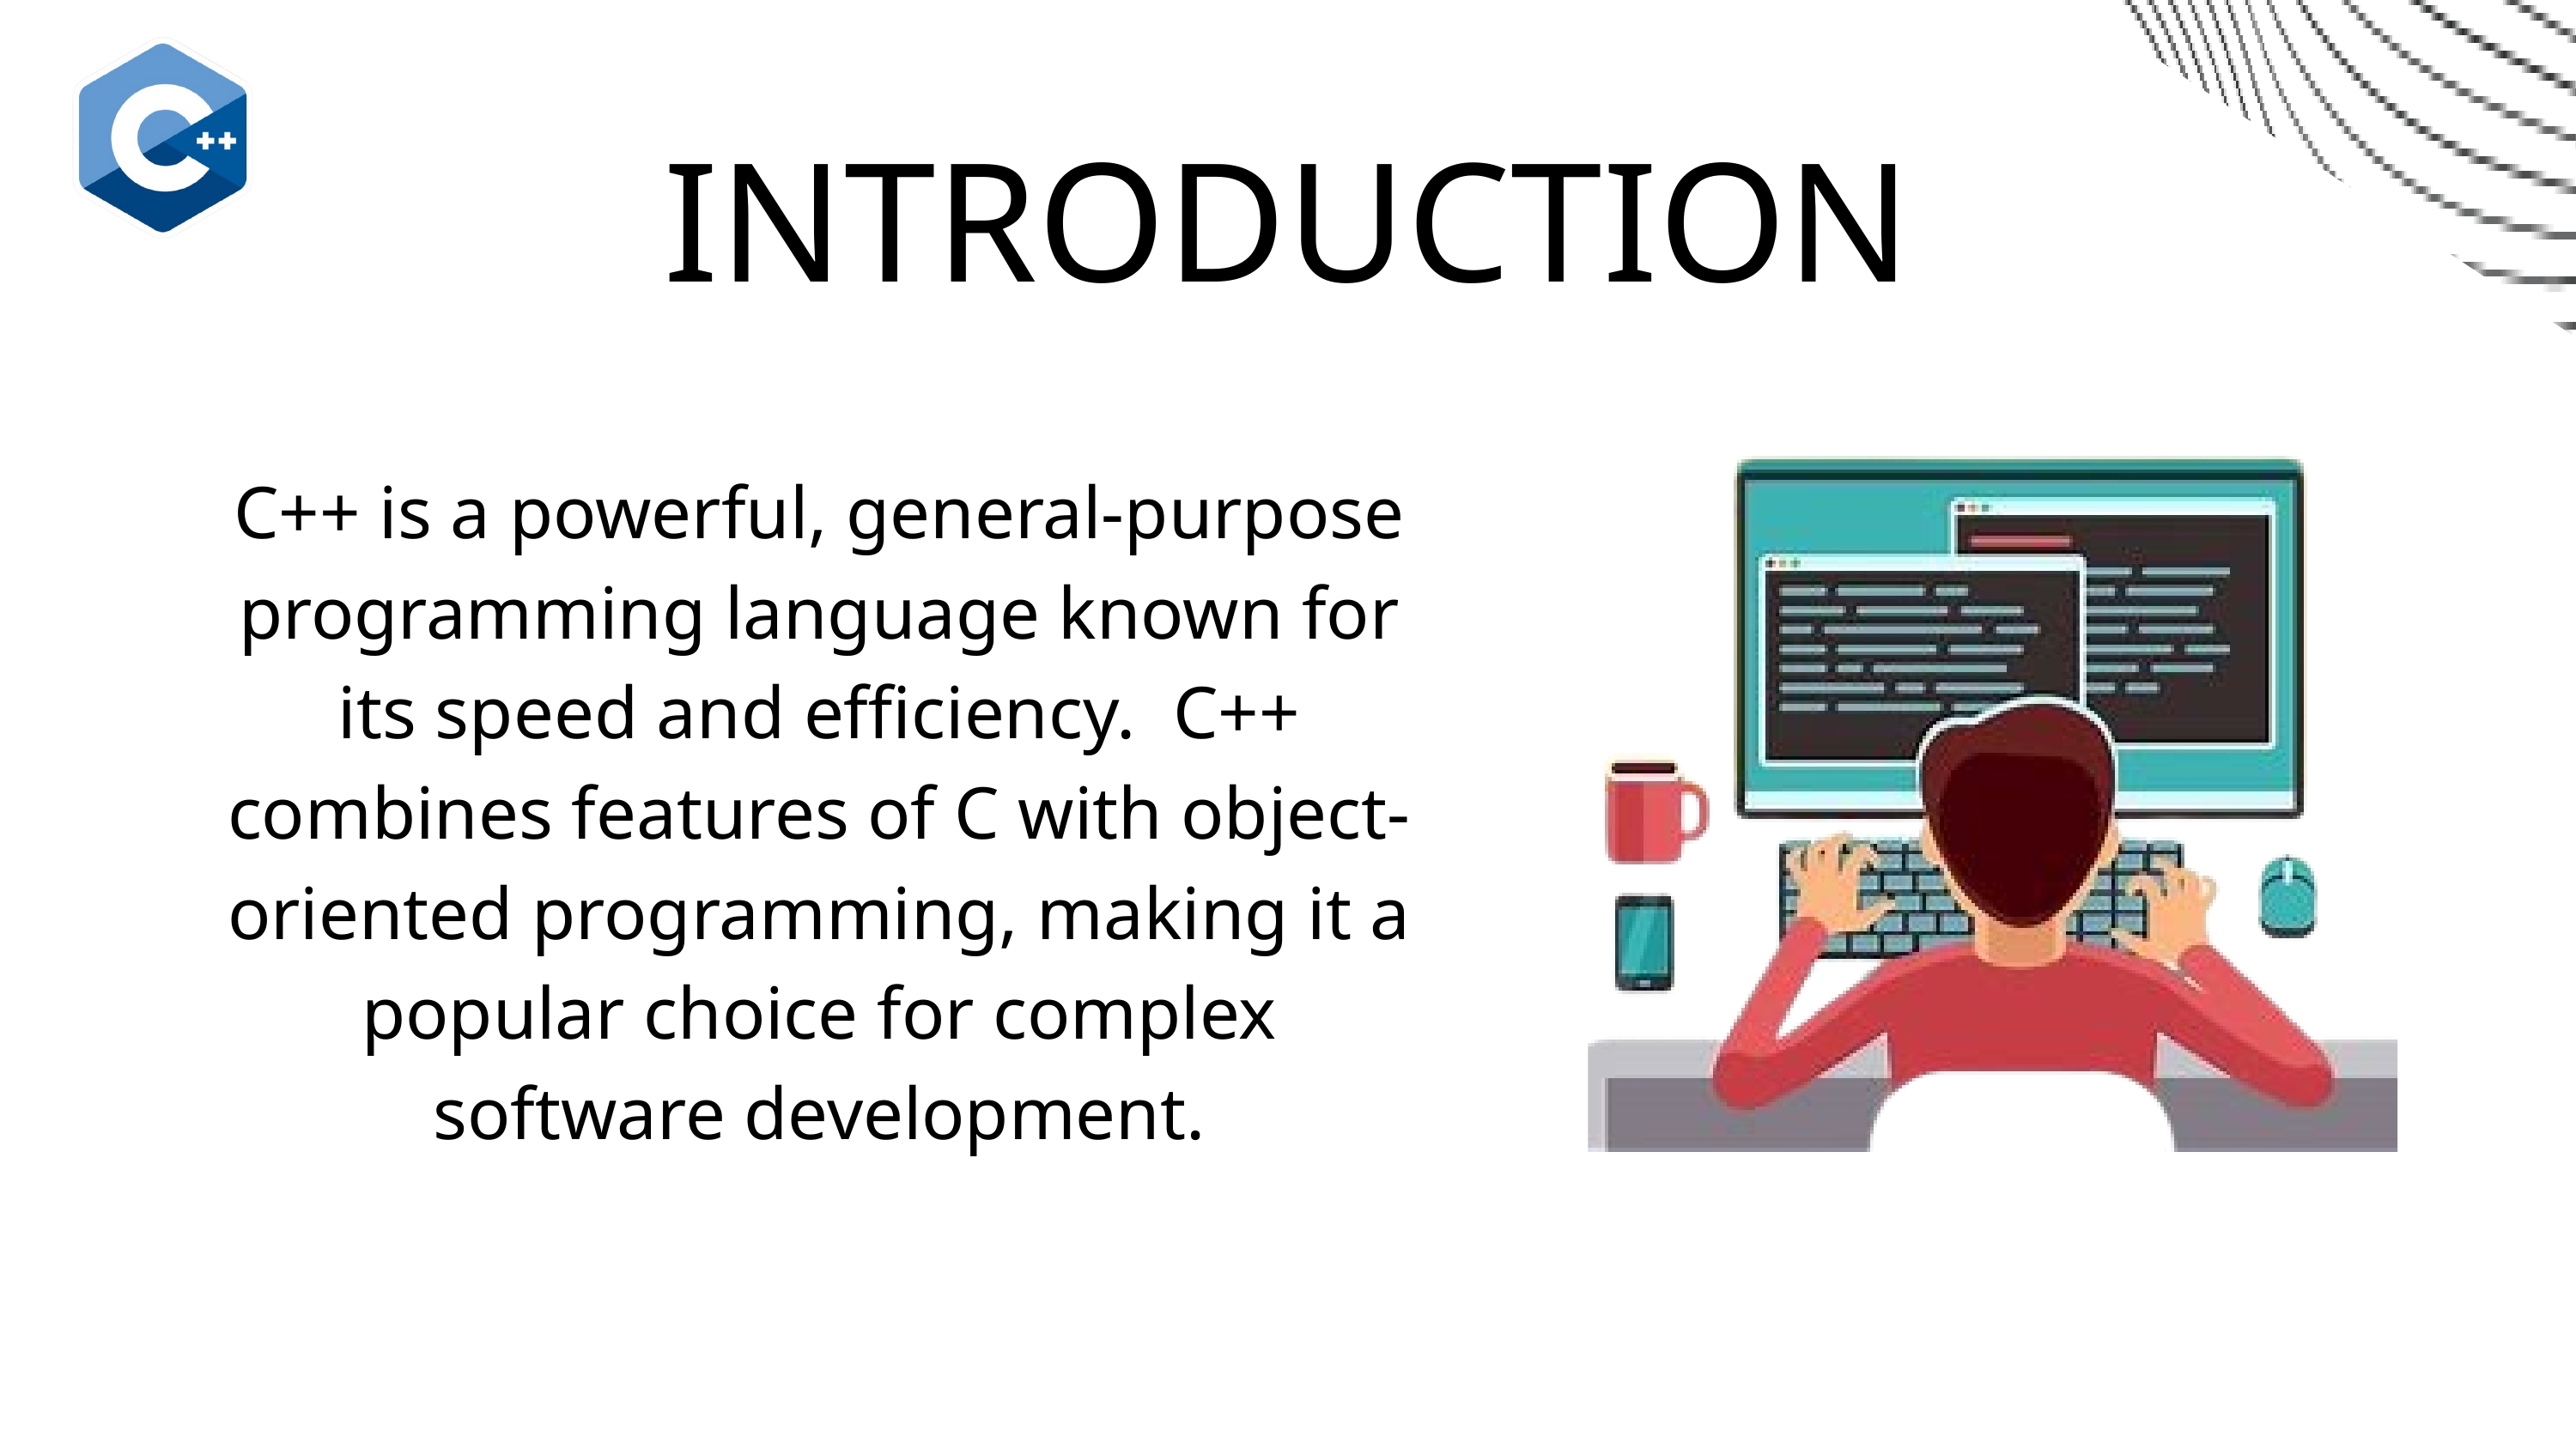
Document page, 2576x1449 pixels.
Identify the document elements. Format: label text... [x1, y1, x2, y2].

text_box [2068, 0, 2576, 338]
text_box [39, 27, 286, 250]
text_box INTRODUCTION [641, 84, 1934, 315]
text_box [1588, 407, 2398, 1152]
text_box C++ is a powerful, general-purpose programming language known for its speed and efficiency. C++ combines features of C with object-oriented programming, making it a popular choice for complex software development. [218, 452, 1421, 1155]
